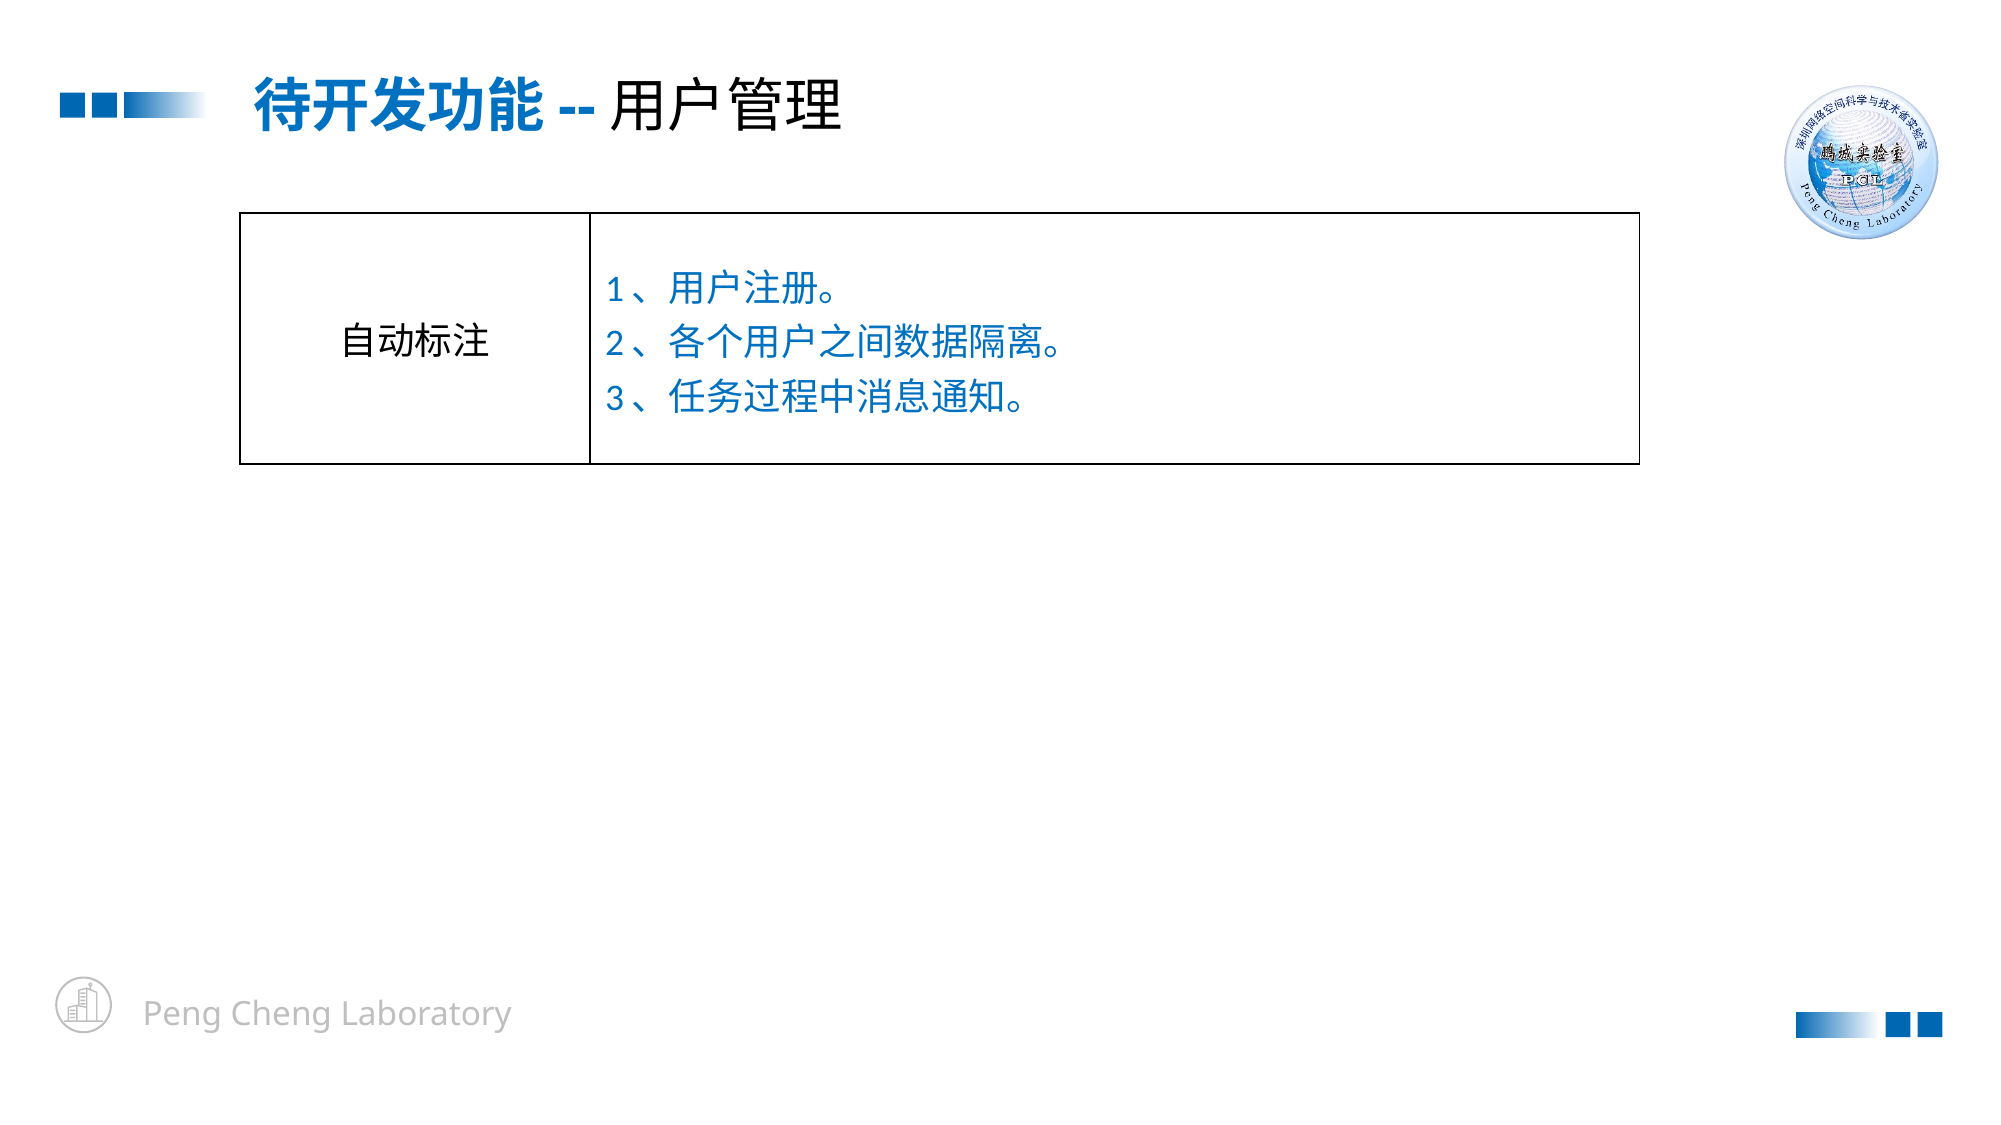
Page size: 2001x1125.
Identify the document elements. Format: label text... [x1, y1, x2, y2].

picture [1784, 85, 1939, 240]
text_box 待开发功能--用户管理 [238, 60, 858, 146]
table_header 1、用户注册。 2、各个用户之间数据隔离。 3、任务过程中消息通知。 [591, 214, 1639, 463]
table_header 自动标注 [241, 214, 589, 463]
